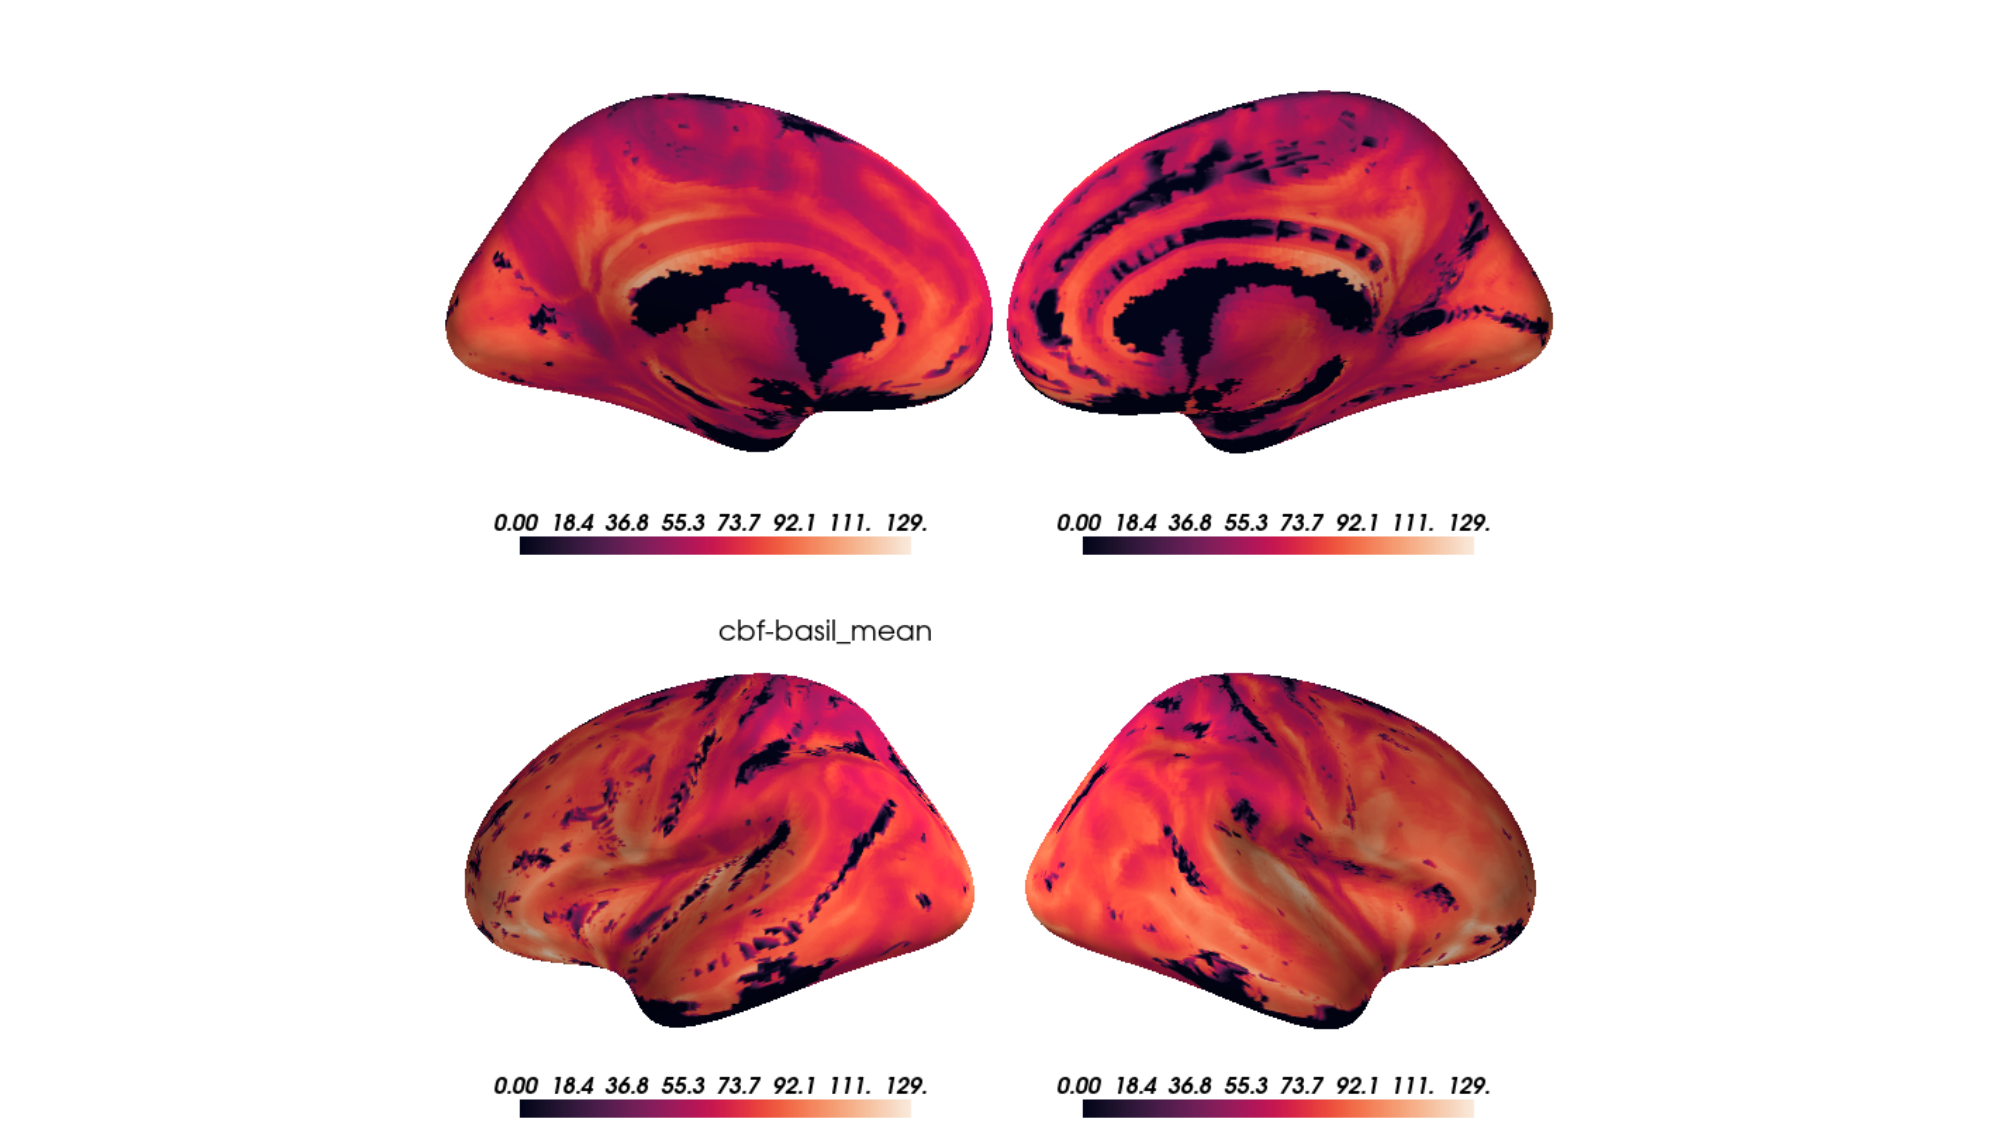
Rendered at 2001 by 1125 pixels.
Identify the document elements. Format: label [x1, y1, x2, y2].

picture [437, 0, 1563, 1125]
